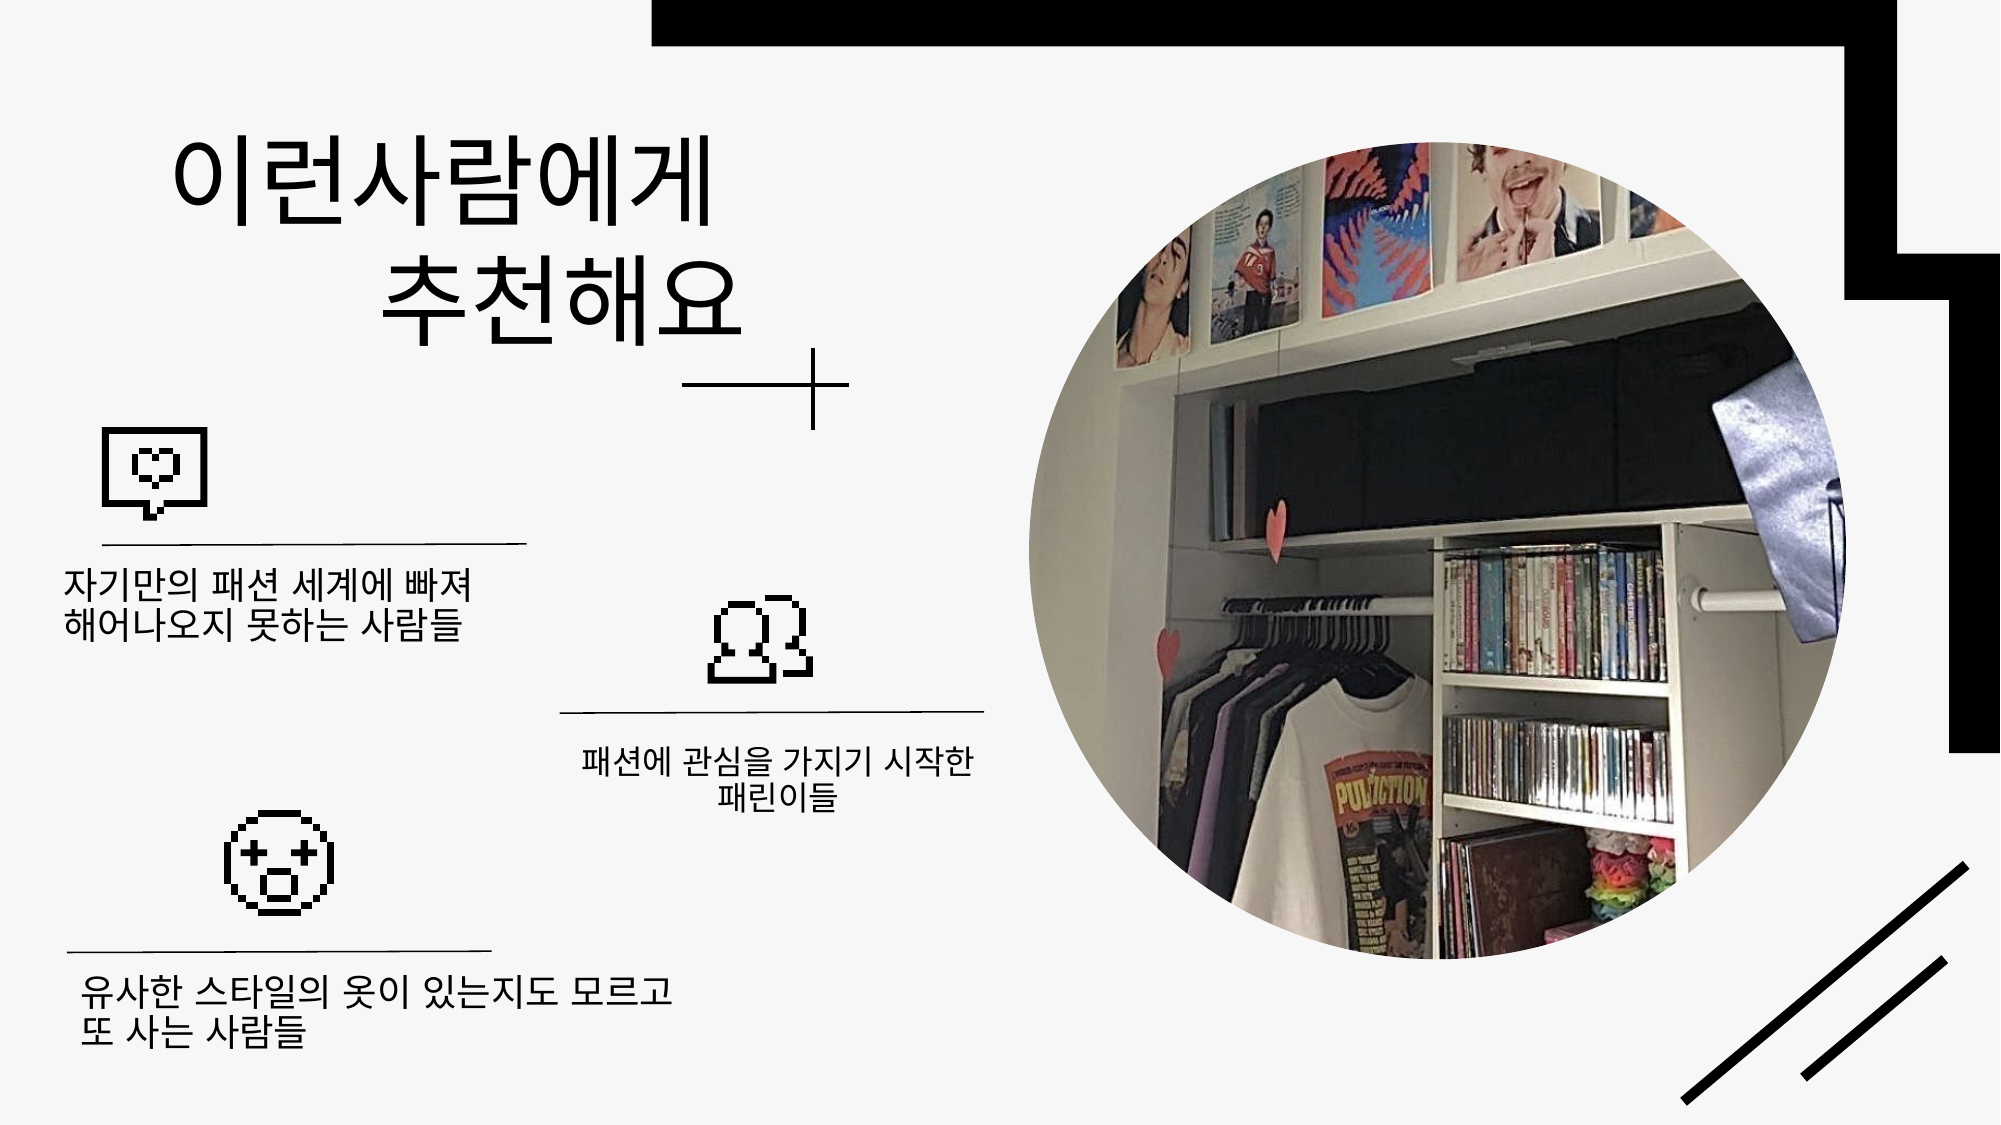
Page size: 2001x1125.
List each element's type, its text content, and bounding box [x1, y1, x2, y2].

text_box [101, 426, 208, 521]
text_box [681, 347, 850, 430]
text_box [651, 0, 2000, 754]
text_box 이런사람에게 추천해요 [151, 111, 762, 366]
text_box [707, 594, 813, 684]
text_box 자기만의 패션 세계에 빠져 해어나오지 못하는 사람들 [43, 538, 551, 668]
text_box 유사한 스타일의 옷이 있는지도 모르고 또 사는 사람들 [60, 804, 697, 1075]
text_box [1683, 864, 1967, 1102]
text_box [1803, 959, 1945, 1078]
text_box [224, 810, 335, 917]
text_box 패션에 관심을 가지기 시작한 패린이들 [540, 743, 1017, 838]
picture [1029, 142, 1846, 960]
